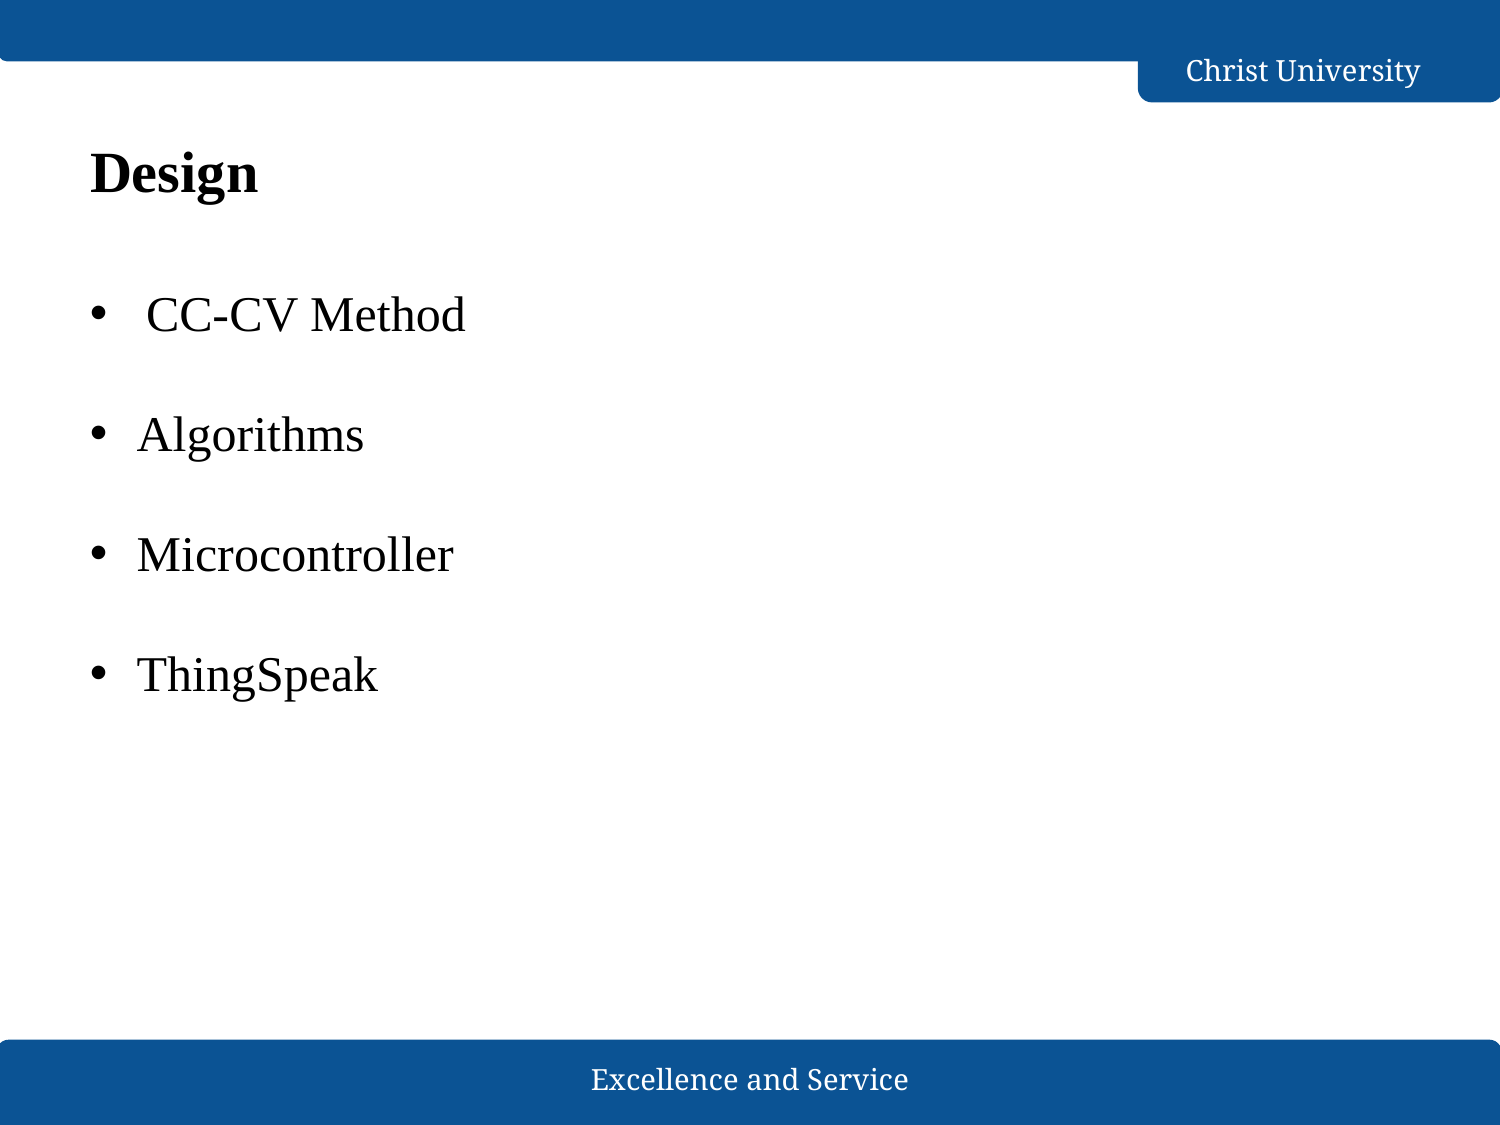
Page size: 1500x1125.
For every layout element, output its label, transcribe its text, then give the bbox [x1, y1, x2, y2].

text_box CC-CV Method Algorithms Microcontroller ThingSpeak [74, 274, 1125, 830]
title Design [75, 100, 1425, 220]
